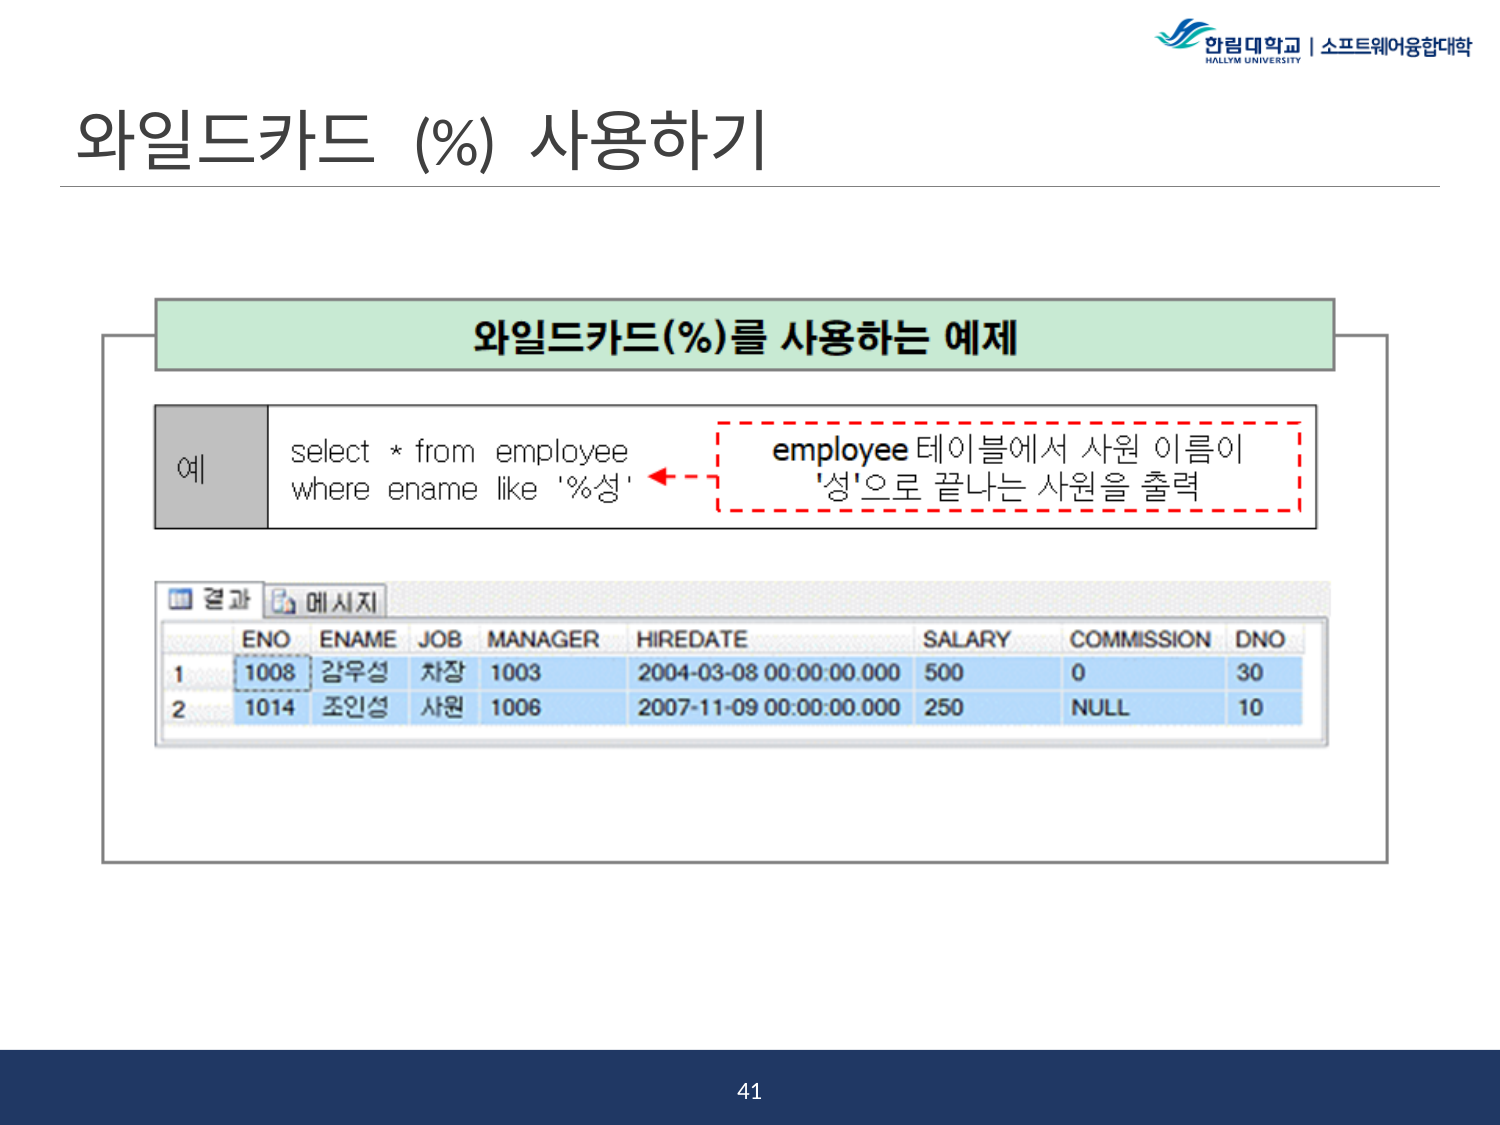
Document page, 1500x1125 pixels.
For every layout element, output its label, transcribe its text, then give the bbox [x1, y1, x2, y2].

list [75, 280, 1425, 906]
slide_number 40 [669, 1059, 831, 1120]
title 와일드카드 (%) 사용하기 [60, 62, 1440, 187]
picture [1148, 7, 1483, 76]
